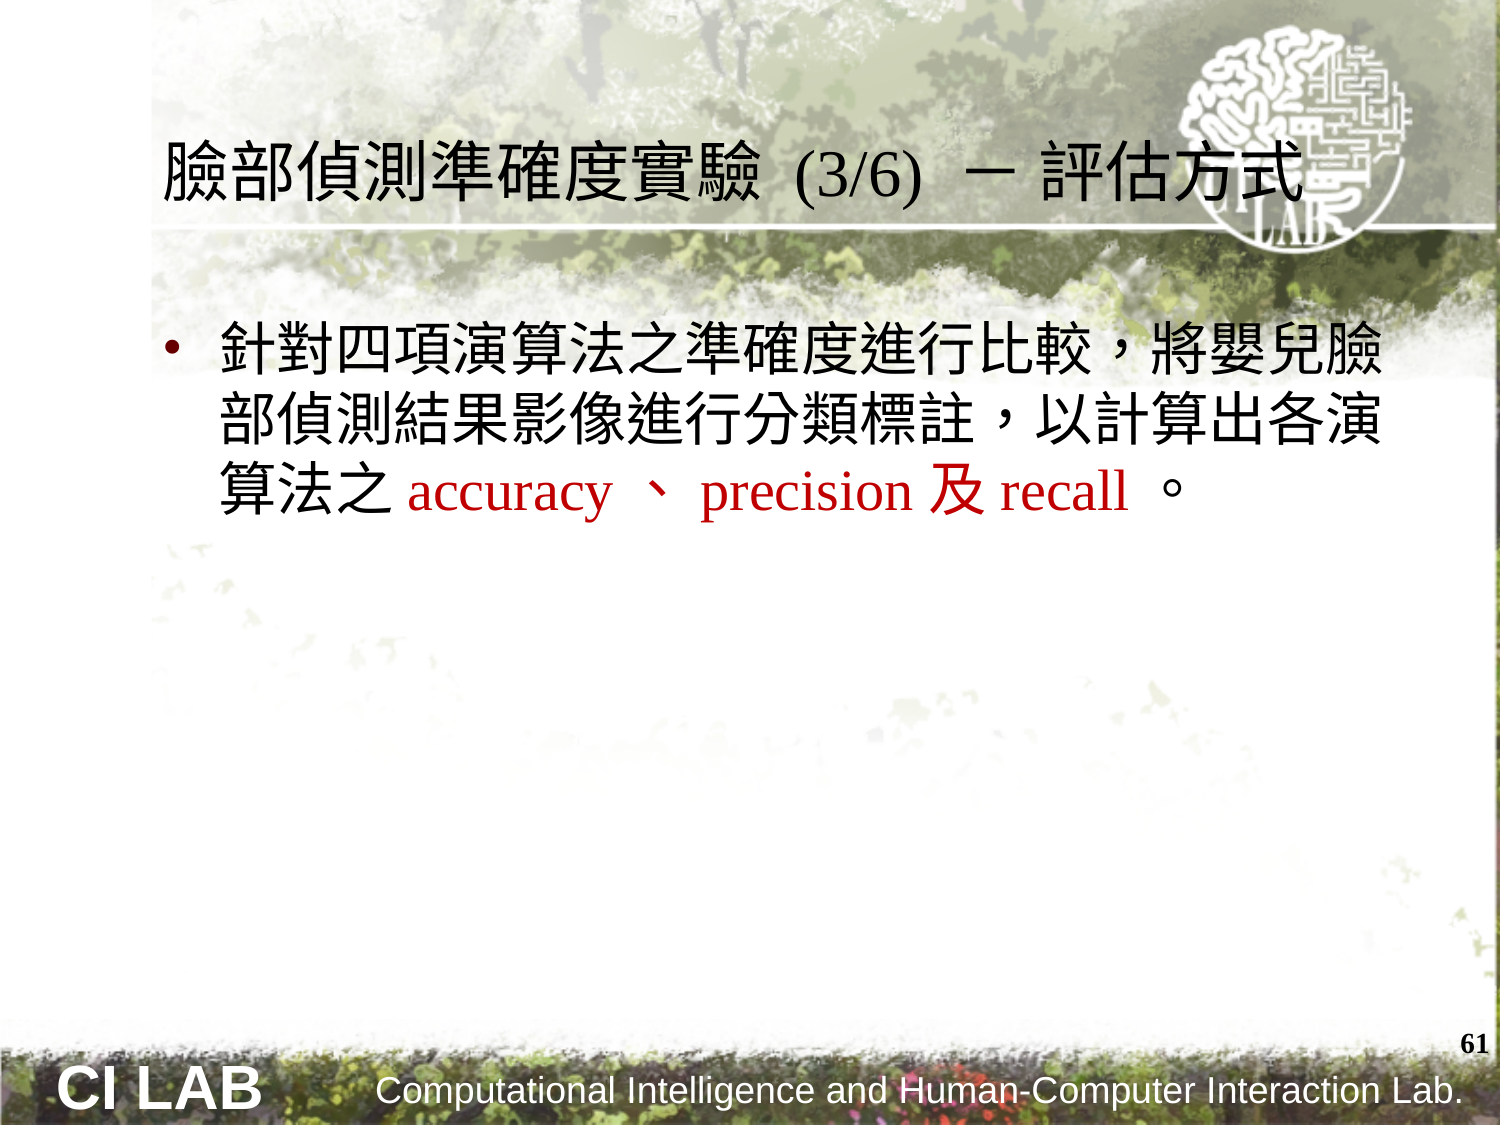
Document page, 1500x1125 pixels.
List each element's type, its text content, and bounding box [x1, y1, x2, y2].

slide_number 61 [1426, 985, 1500, 1067]
title 臉部偵測準確度實驗 (3/6) － 評估方式 [147, 31, 1448, 219]
text_box 針對四項演算法之準確度進行比較，將嬰兒臉部偵測結果影像進行分類標註，以計算出各演算法之accuracy、precision及recall。 [147, 304, 1410, 961]
picture [0, 0, 1500, 1125]
